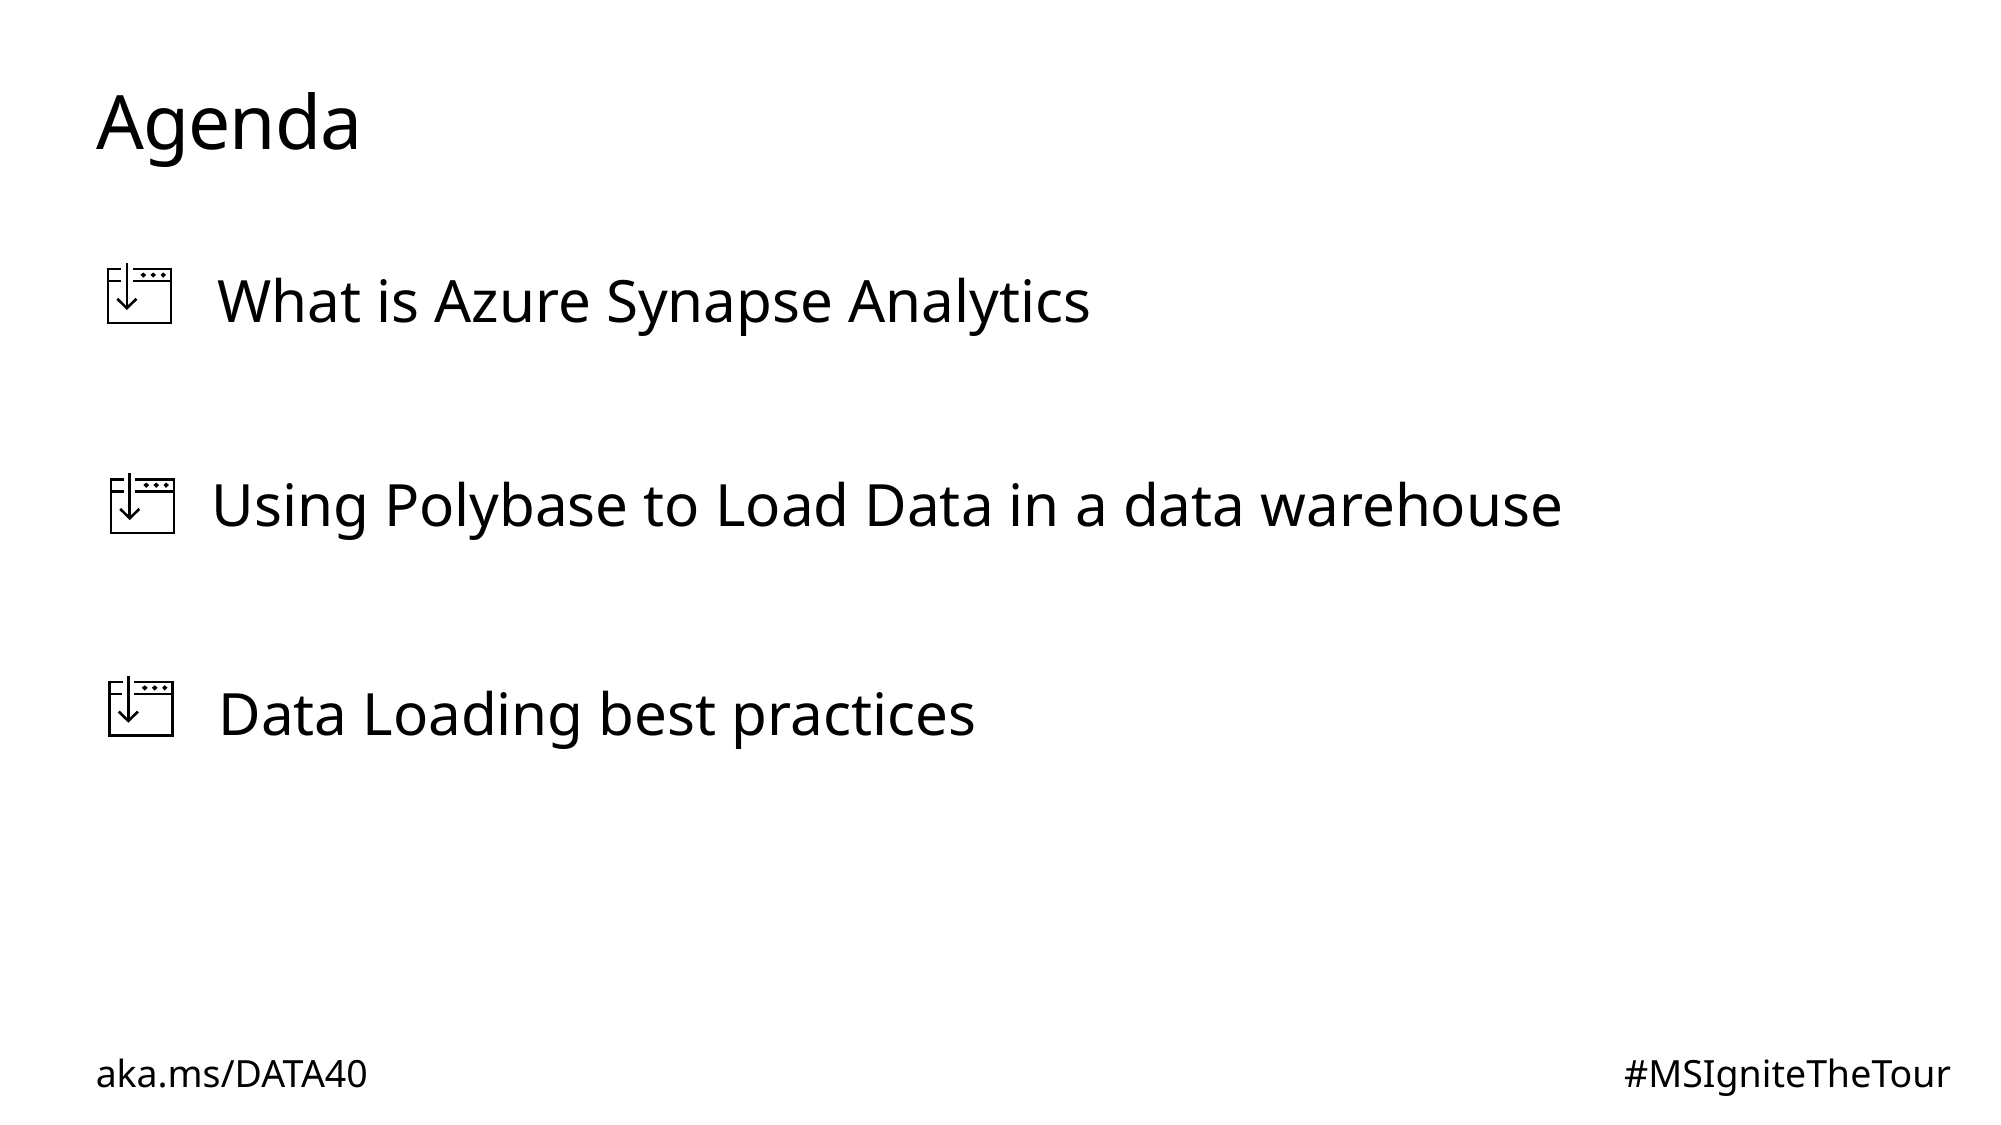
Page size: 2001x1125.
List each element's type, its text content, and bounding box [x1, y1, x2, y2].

text_box [110, 473, 175, 534]
text_box What is Azure Synapse Analytics [171, 263, 1979, 334]
title Agenda [96, 75, 1904, 166]
text_box [108, 262, 172, 323]
text_box Using Polybase to Load Data in a data warehouse [174, 467, 1982, 538]
text_box [109, 675, 173, 736]
text_box Data Loading best practices [172, 676, 1981, 747]
